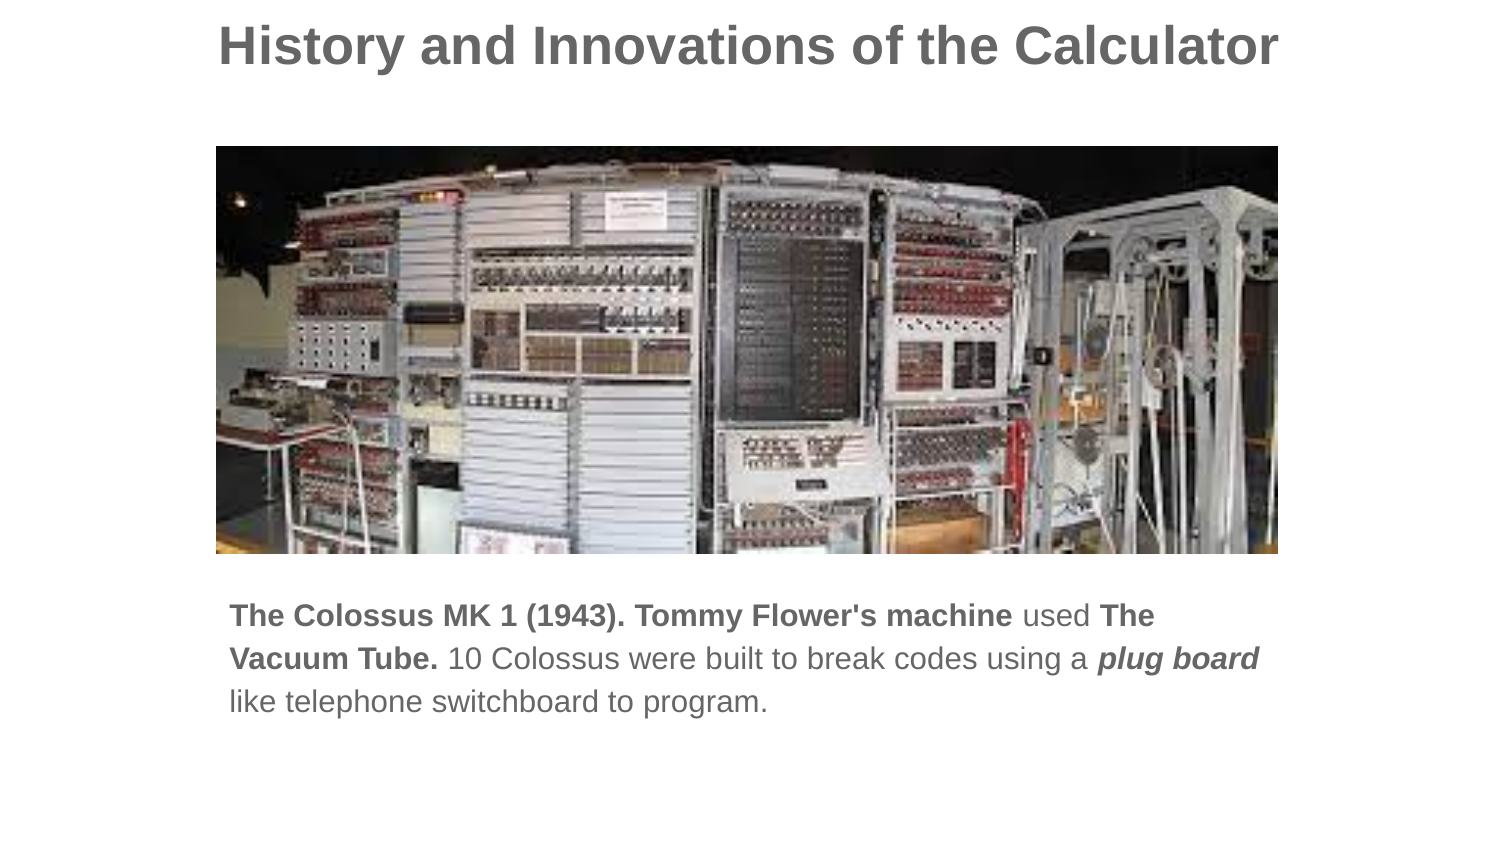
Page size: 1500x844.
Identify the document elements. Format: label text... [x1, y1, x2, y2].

picture [216, 146, 1278, 555]
text_box History and Innovations of the Calculator [0, 0, 1500, 141]
text_box The Colossus MK 1 (1943). Tommy Flower's machine used The Vacuum Tube. 10 Colossus were built to break codes using a plug board like telephone switchboard to program. [214, 575, 1280, 735]
